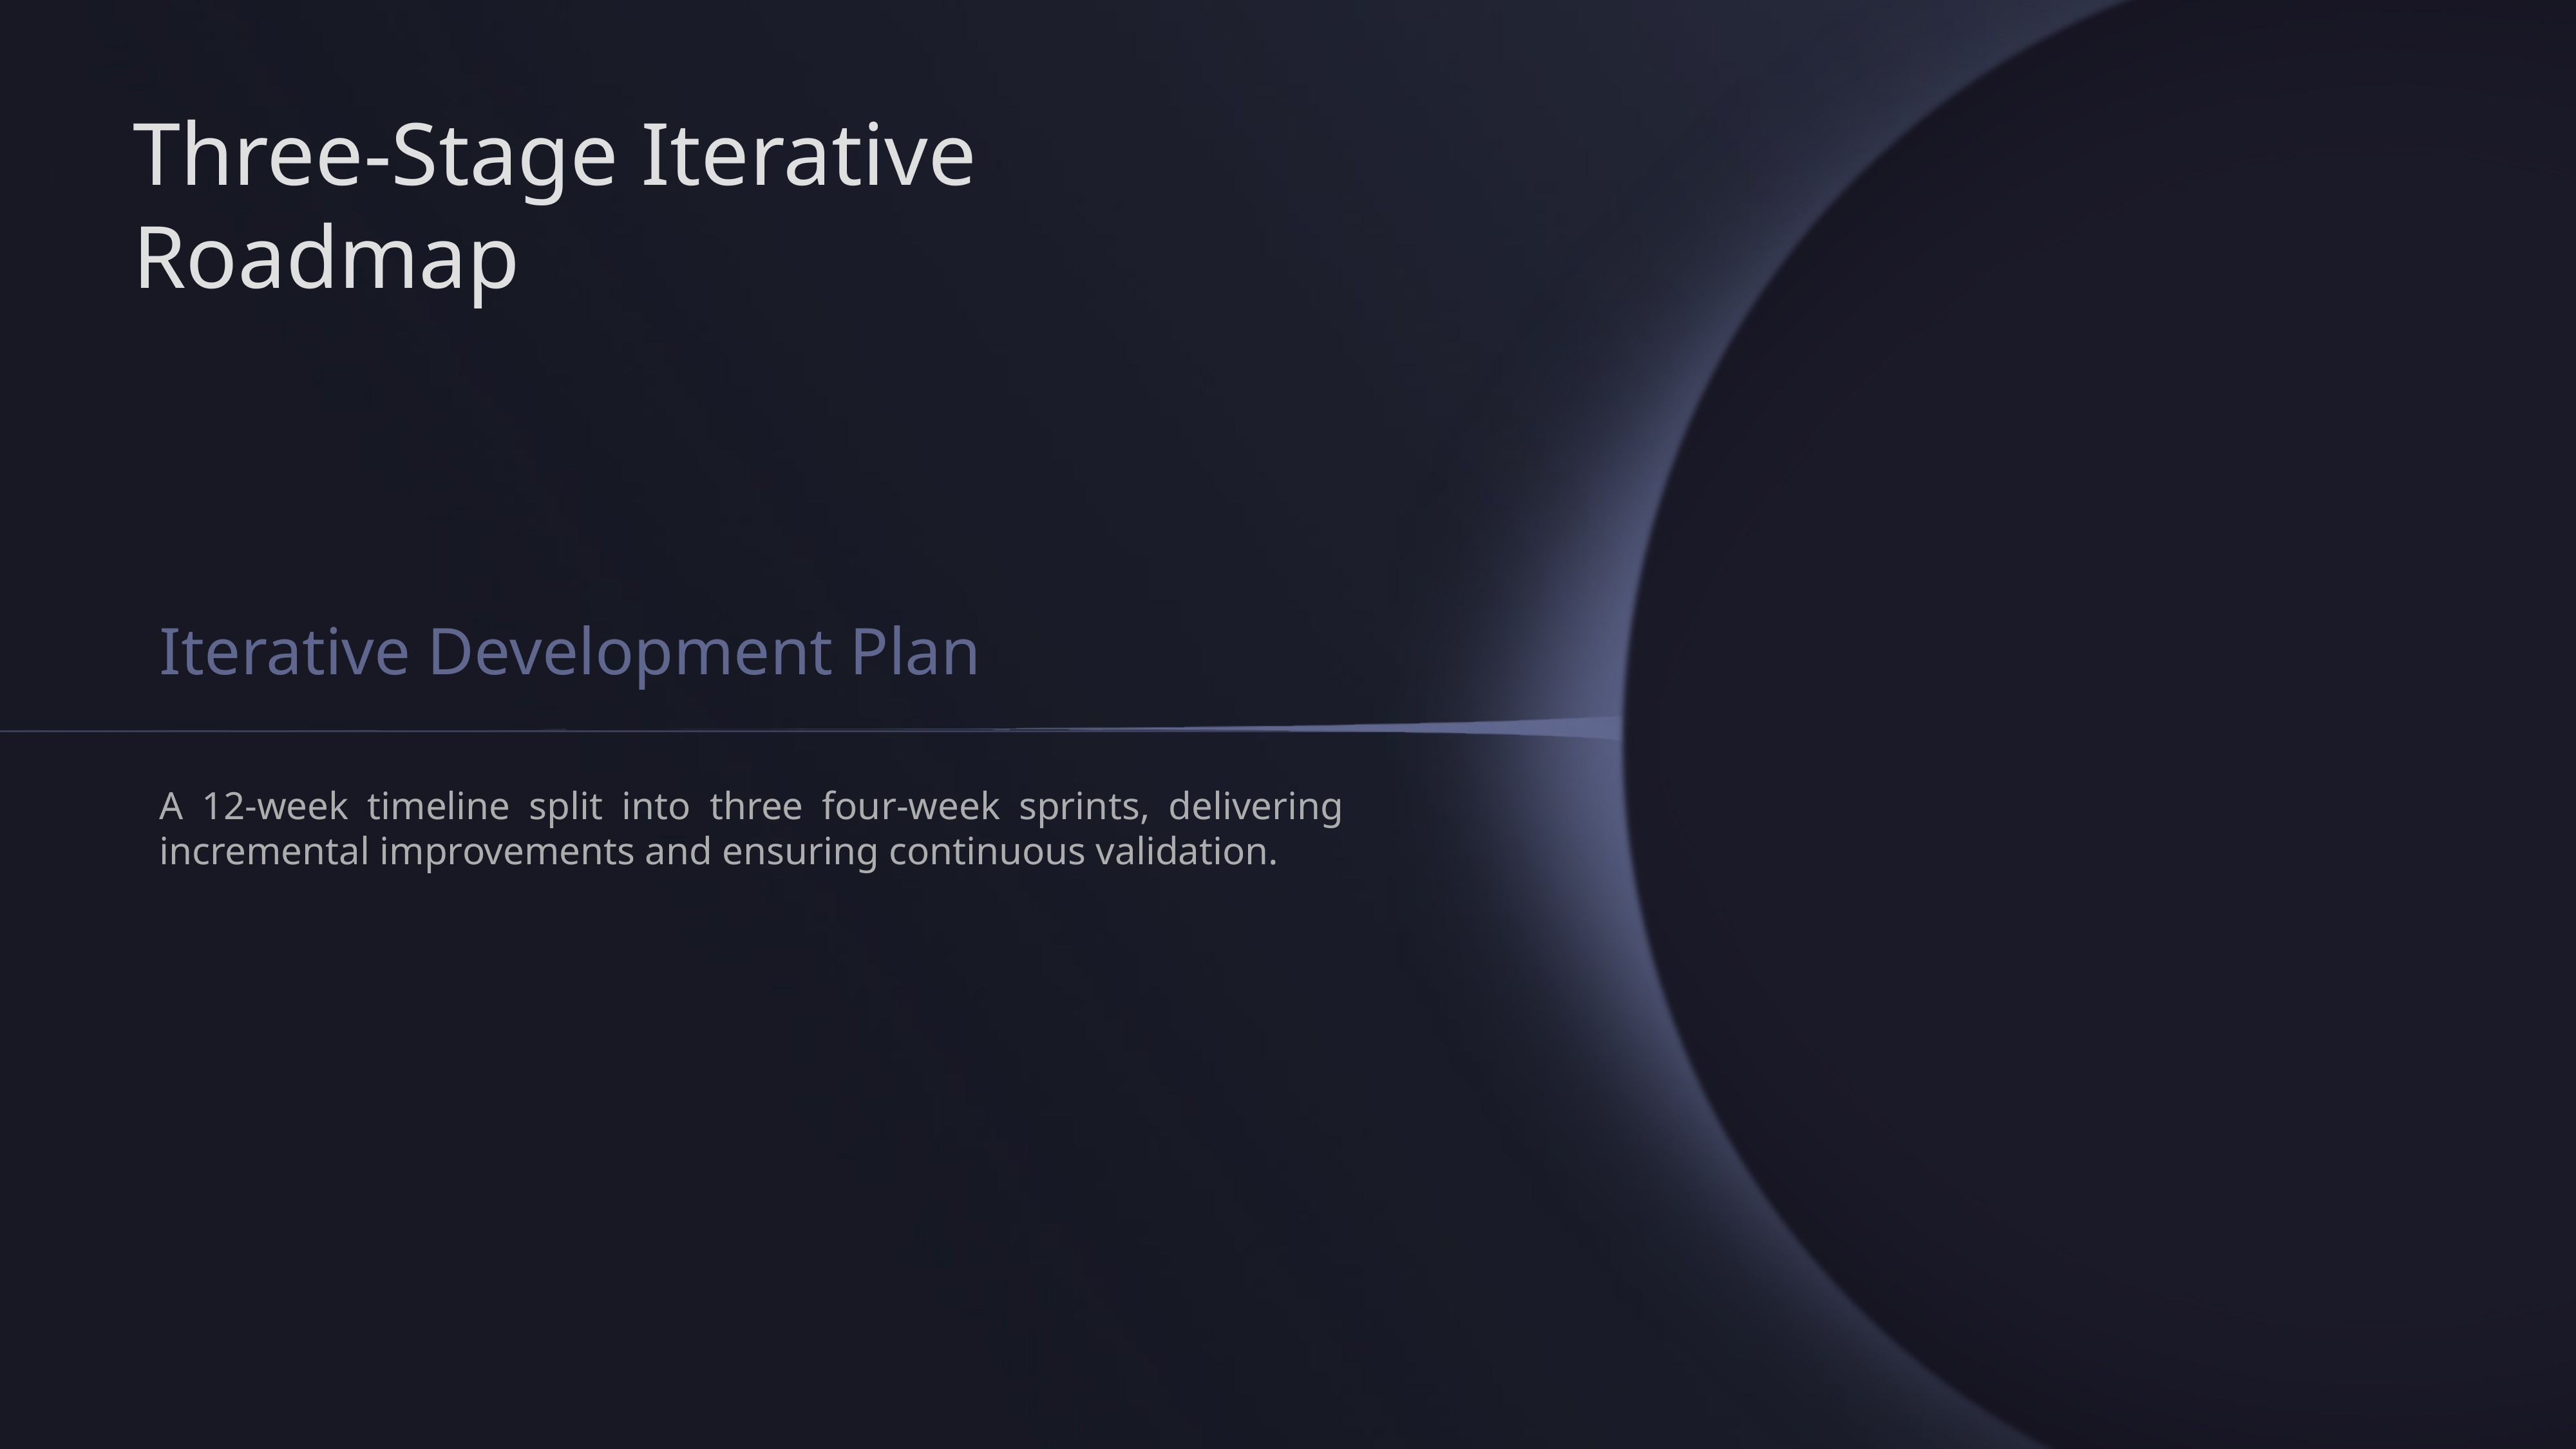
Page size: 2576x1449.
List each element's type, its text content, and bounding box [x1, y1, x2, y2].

picture [0, 0, 2576, 1449]
text_box Iterative Development Plan [159, 610, 1349, 715]
text_box Three-Stage Iterative Roadmap [133, 99, 1317, 230]
text_box A 12-week timeline split into three four-week sprints, delivering incremental improvements and ensuring continuous validation. [159, 782, 1344, 1140]
